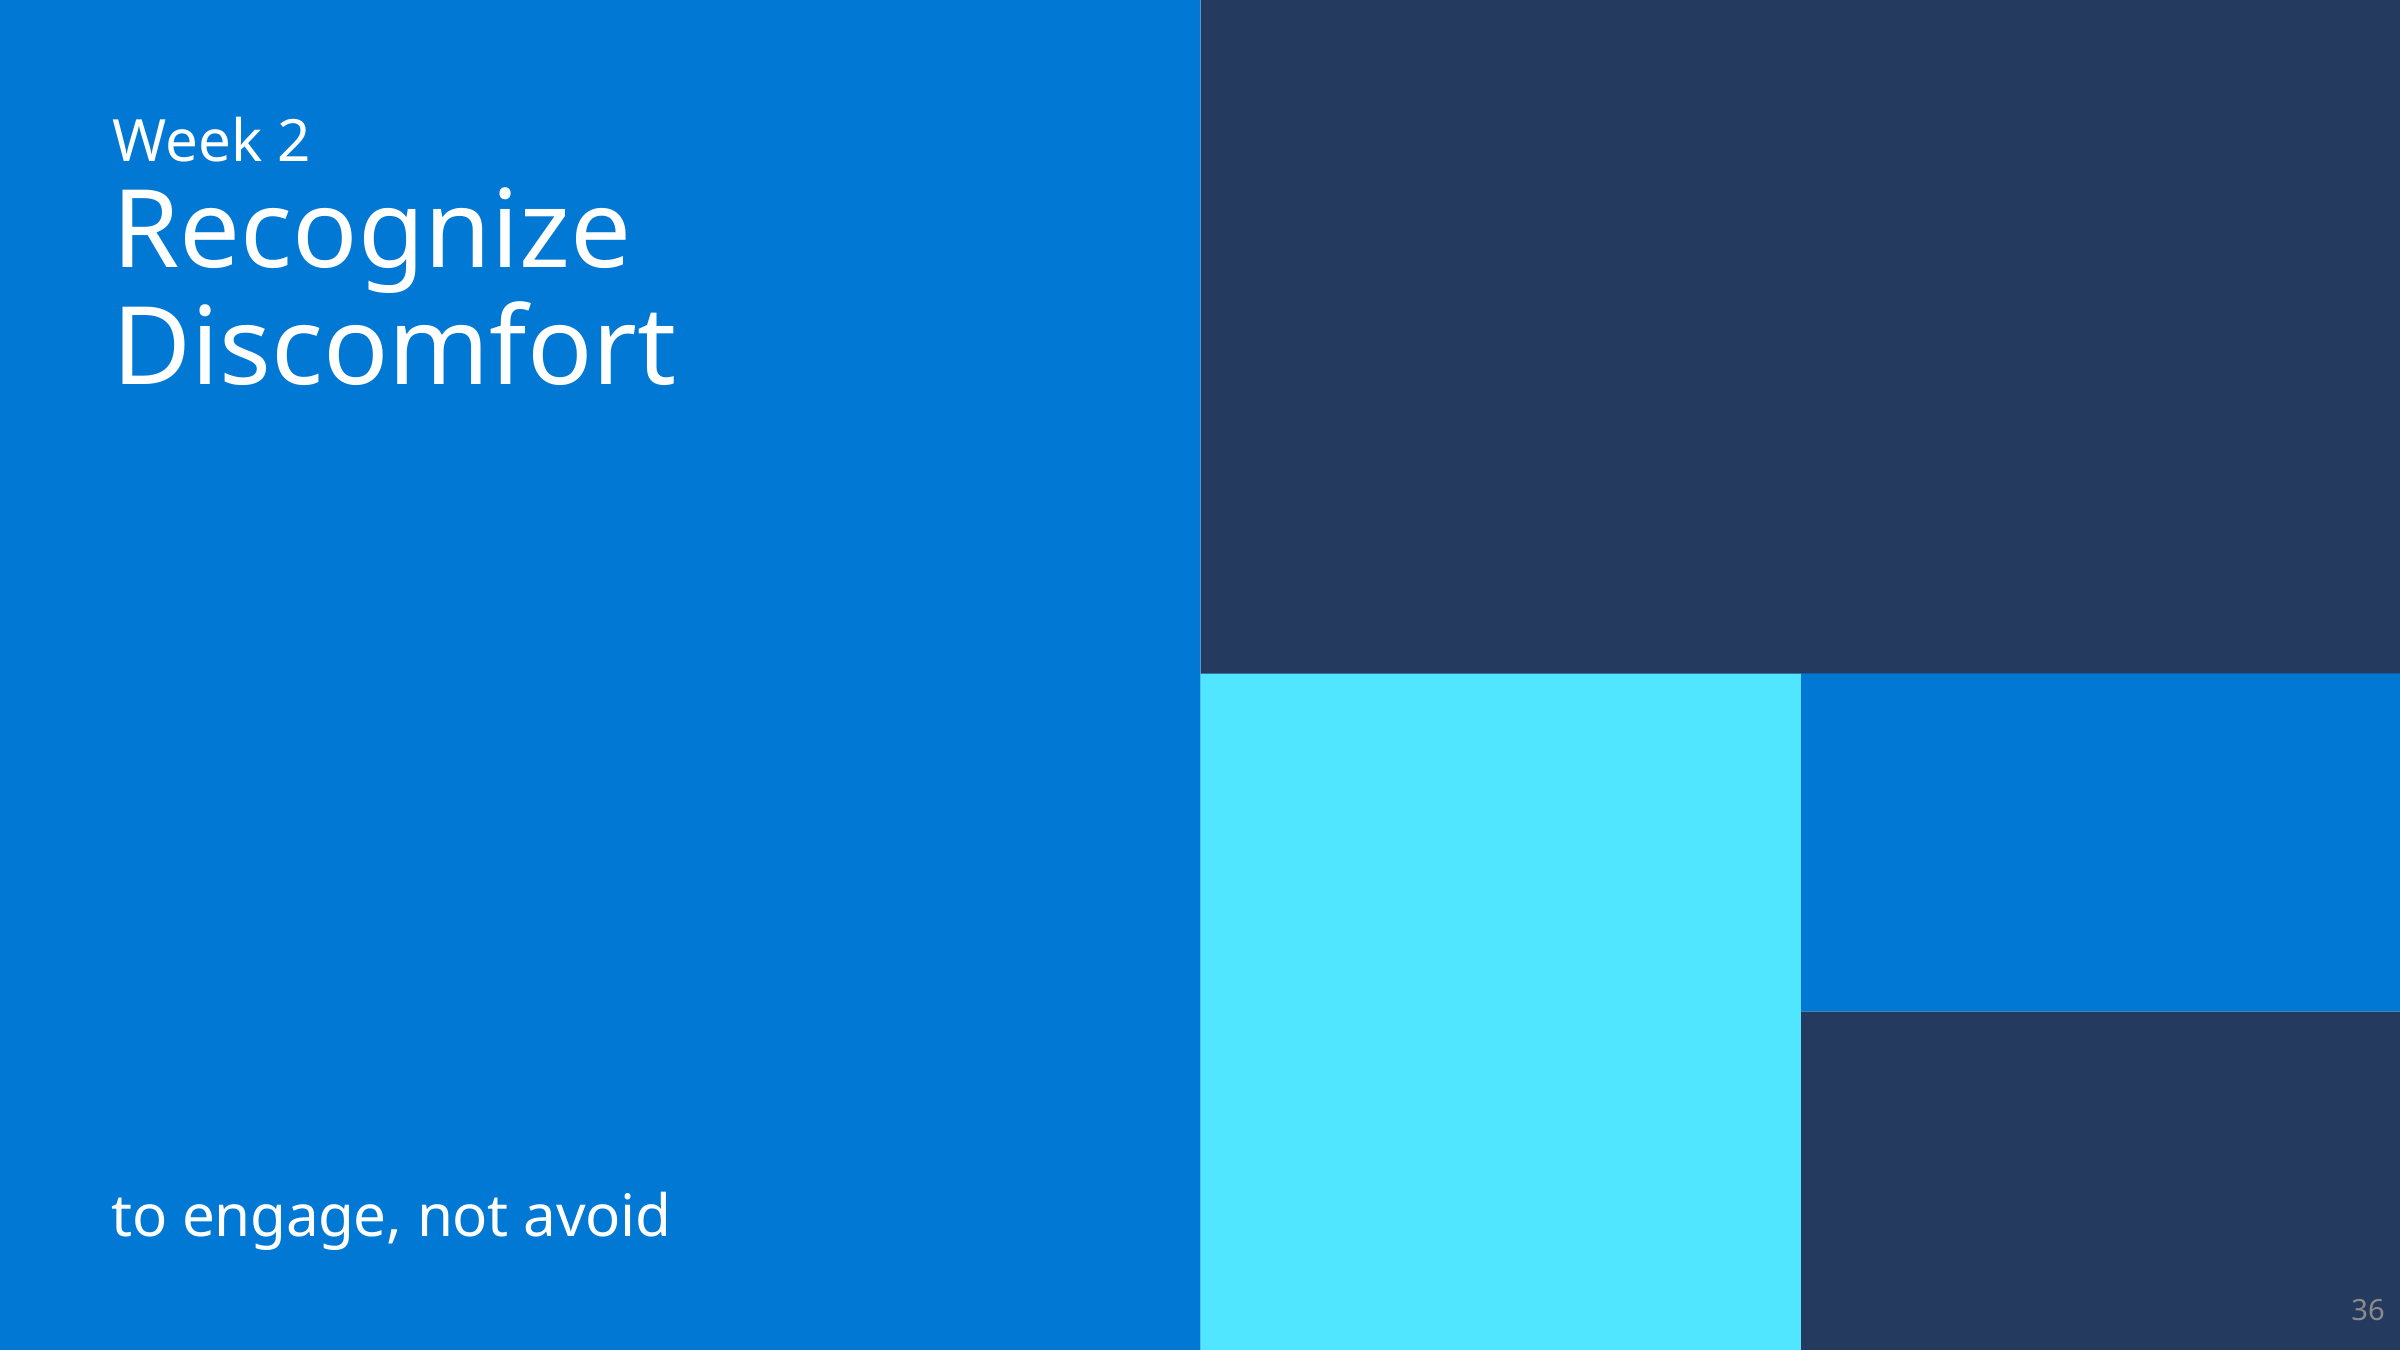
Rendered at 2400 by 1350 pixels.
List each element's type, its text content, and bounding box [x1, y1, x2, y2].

title Week 2 Recognize Discomfort [112, 111, 2183, 372]
list to engage, not avoid [111, 1171, 700, 1292]
slide_number 36 [1860, 1275, 2400, 1348]
